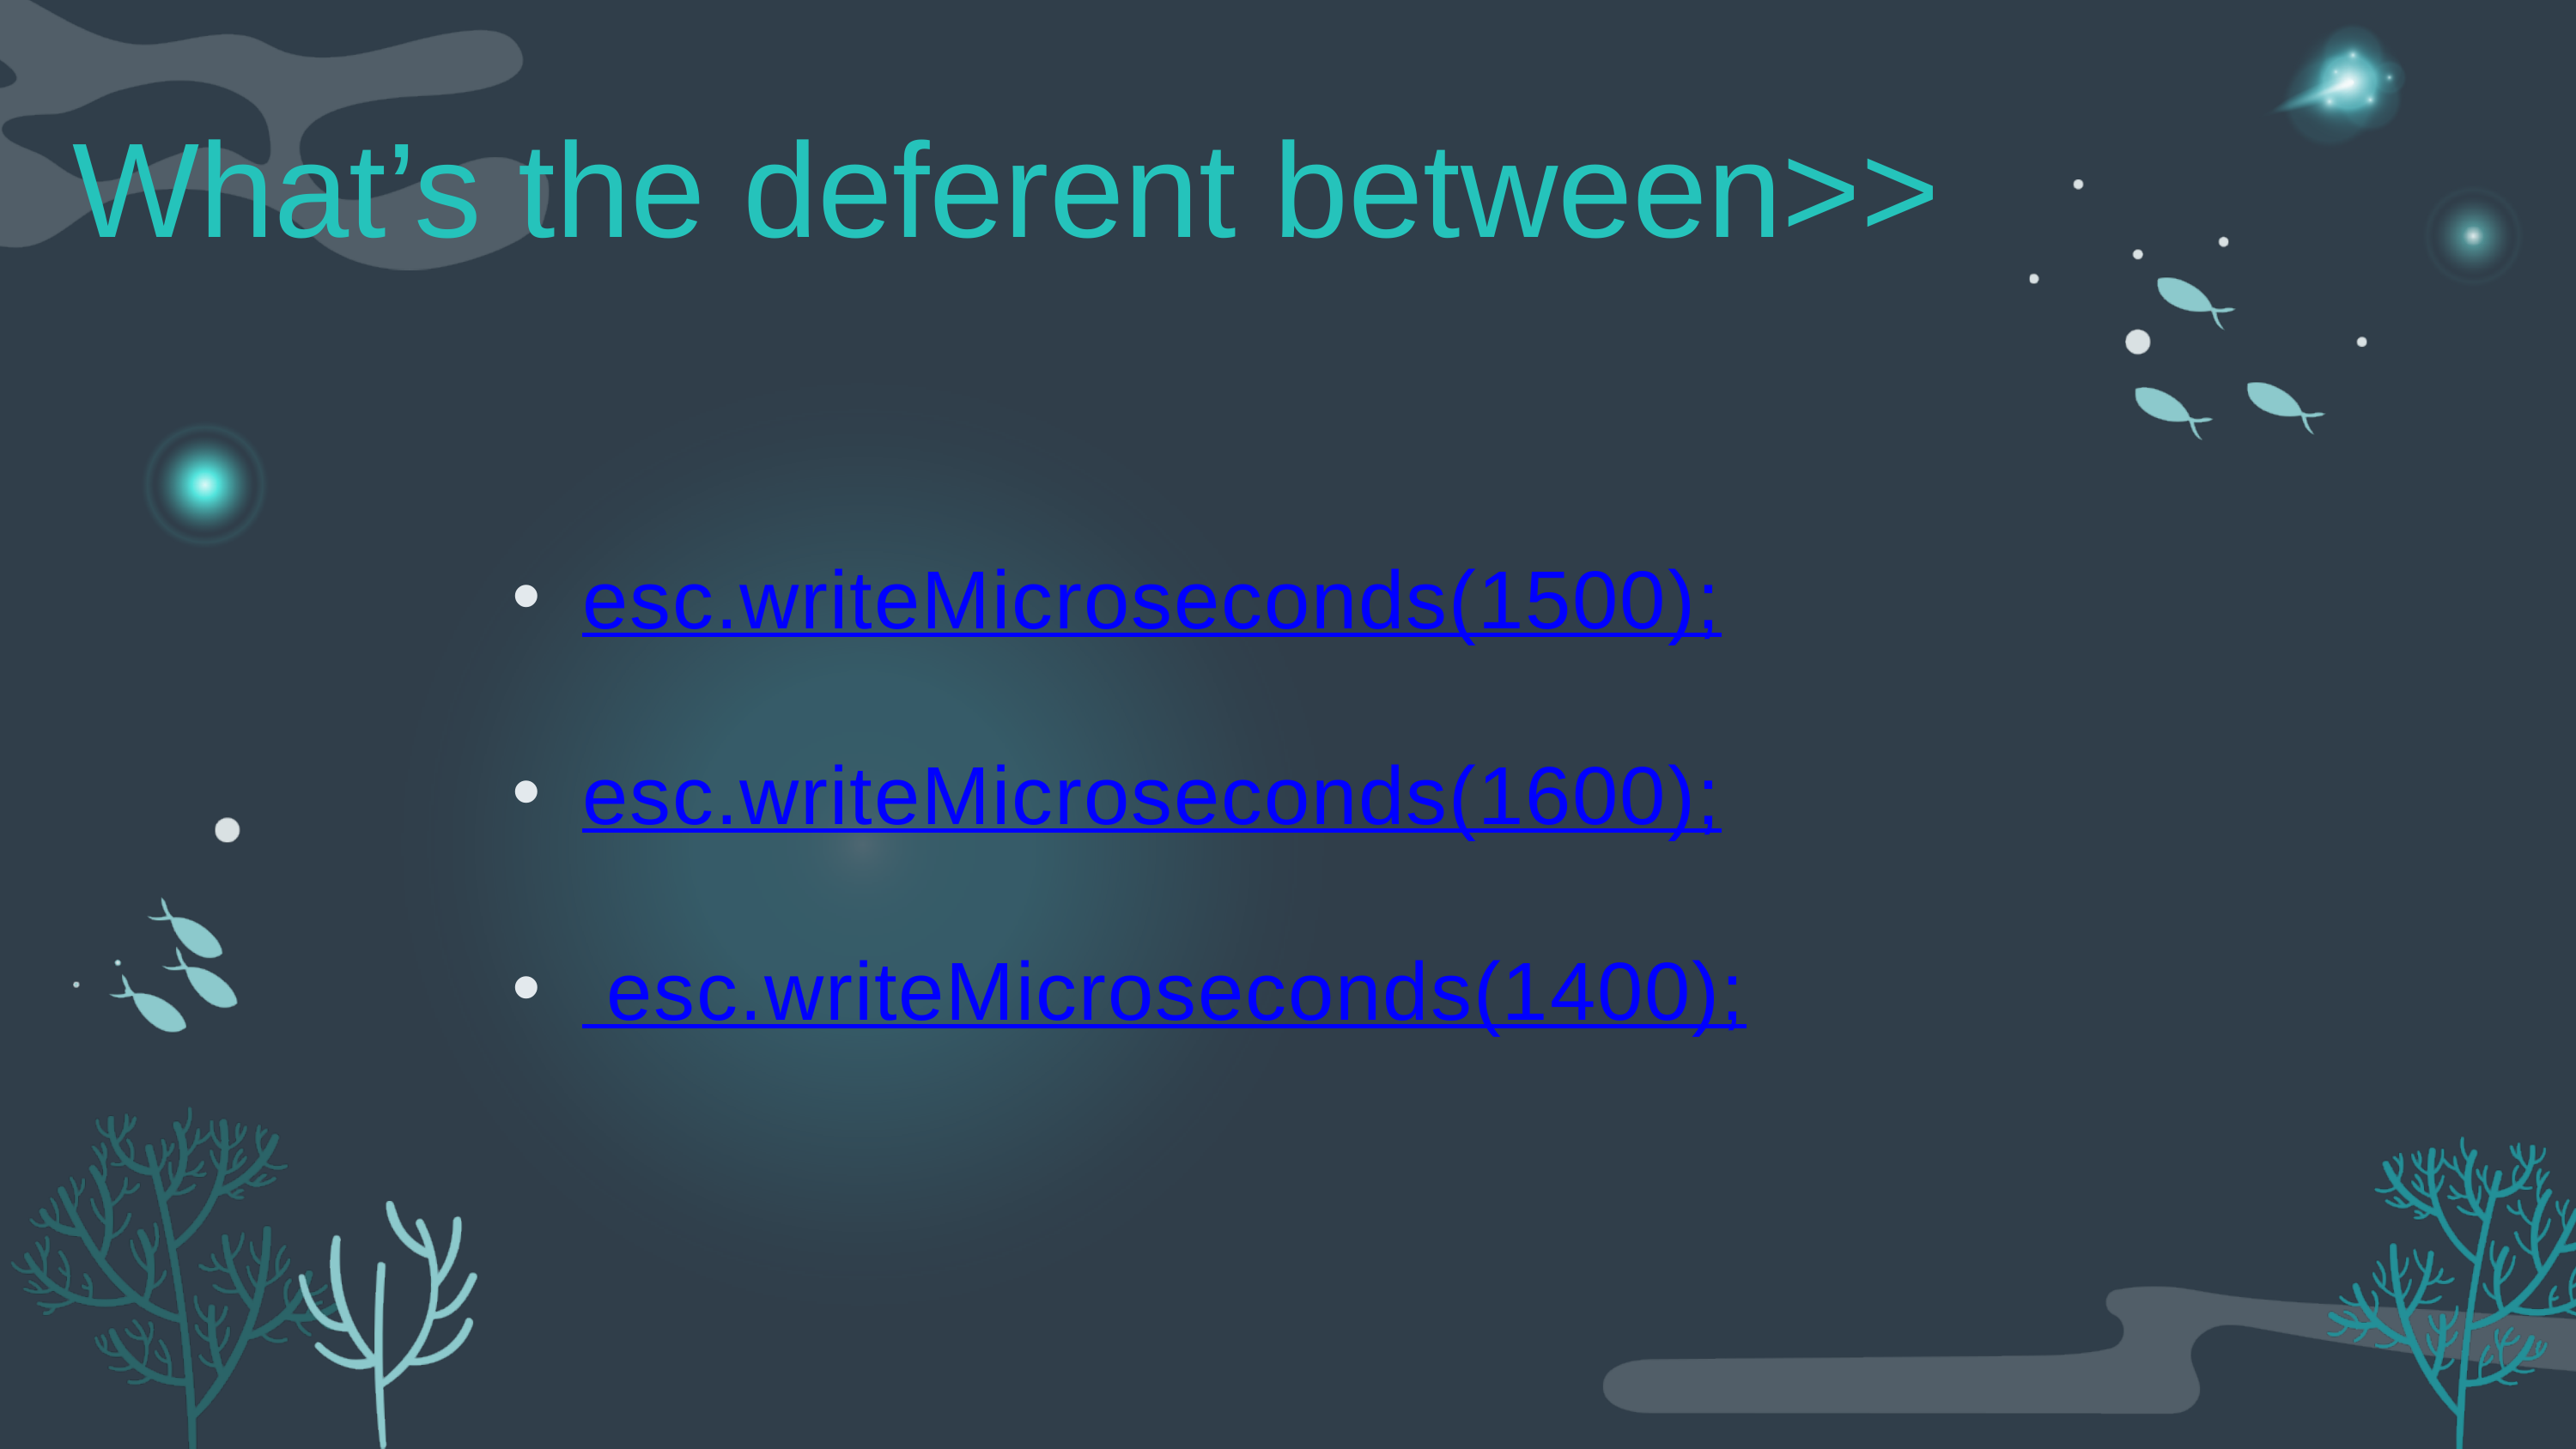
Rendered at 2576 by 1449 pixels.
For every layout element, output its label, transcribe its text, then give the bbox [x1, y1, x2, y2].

text_box [2325, 1137, 2576, 1449]
text_box [1596, 1145, 2325, 1449]
text_box [2417, 179, 2529, 292]
text_box [135, 415, 275, 555]
text_box [2226, 0, 2418, 179]
text_box [0, 0, 559, 270]
text_box [2029, 179, 2367, 448]
text_box [331, 312, 1396, 1378]
text_box [298, 1201, 479, 1449]
text_box esc.writeMicroseconds(1500); esc.writeMicroseconds(1600); esc.writeMicroseconds(1400); [442, 449, 2529, 1037]
text_box What’s the deferent between>> [72, 102, 2102, 265]
text_box [72, 815, 245, 1049]
text_box [10, 1106, 331, 1449]
